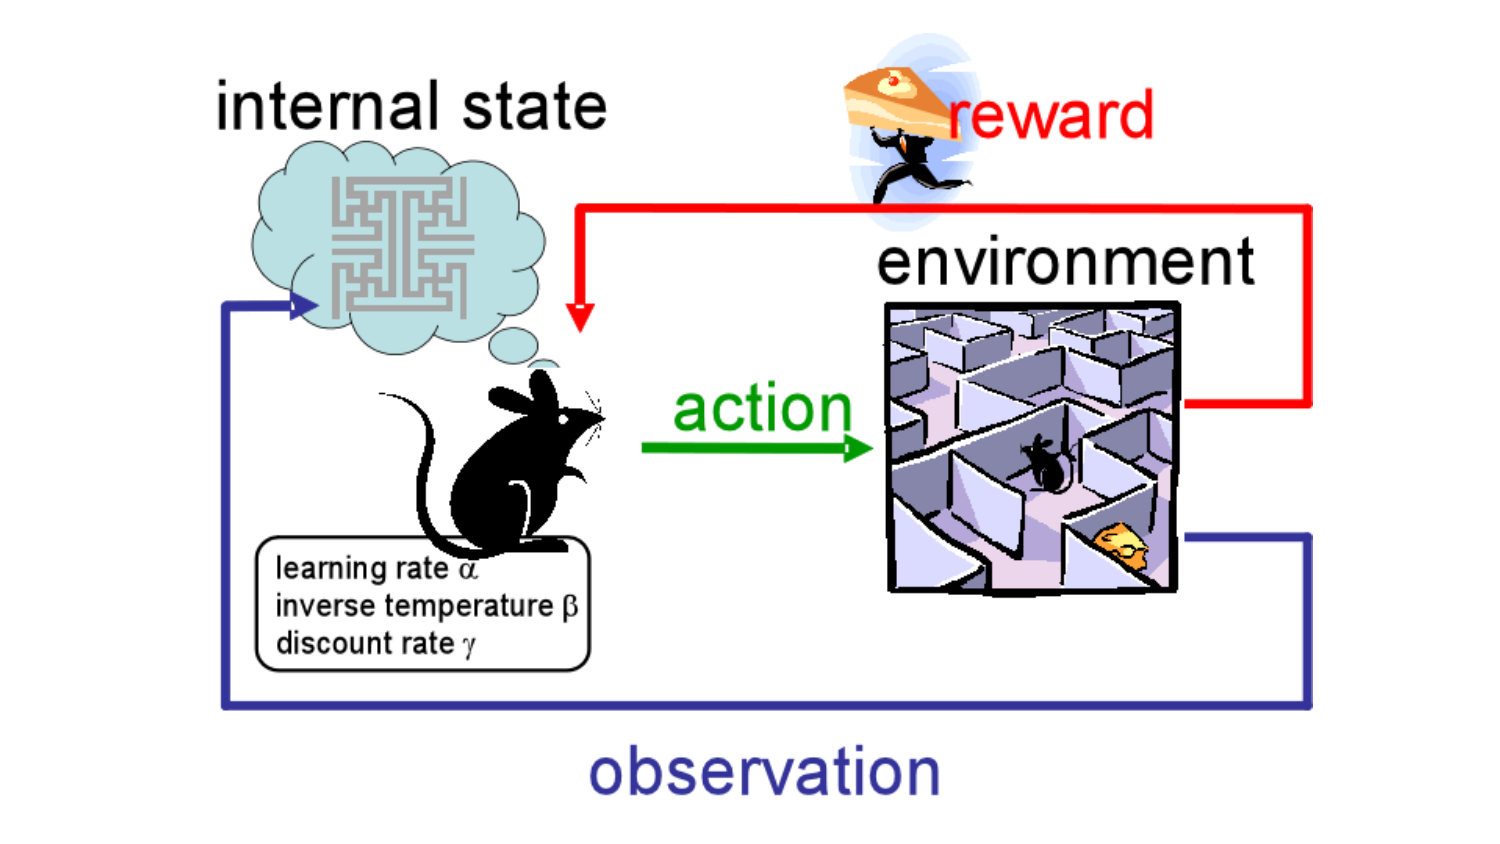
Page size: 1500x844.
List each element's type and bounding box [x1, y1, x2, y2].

picture [215, 33, 1313, 811]
